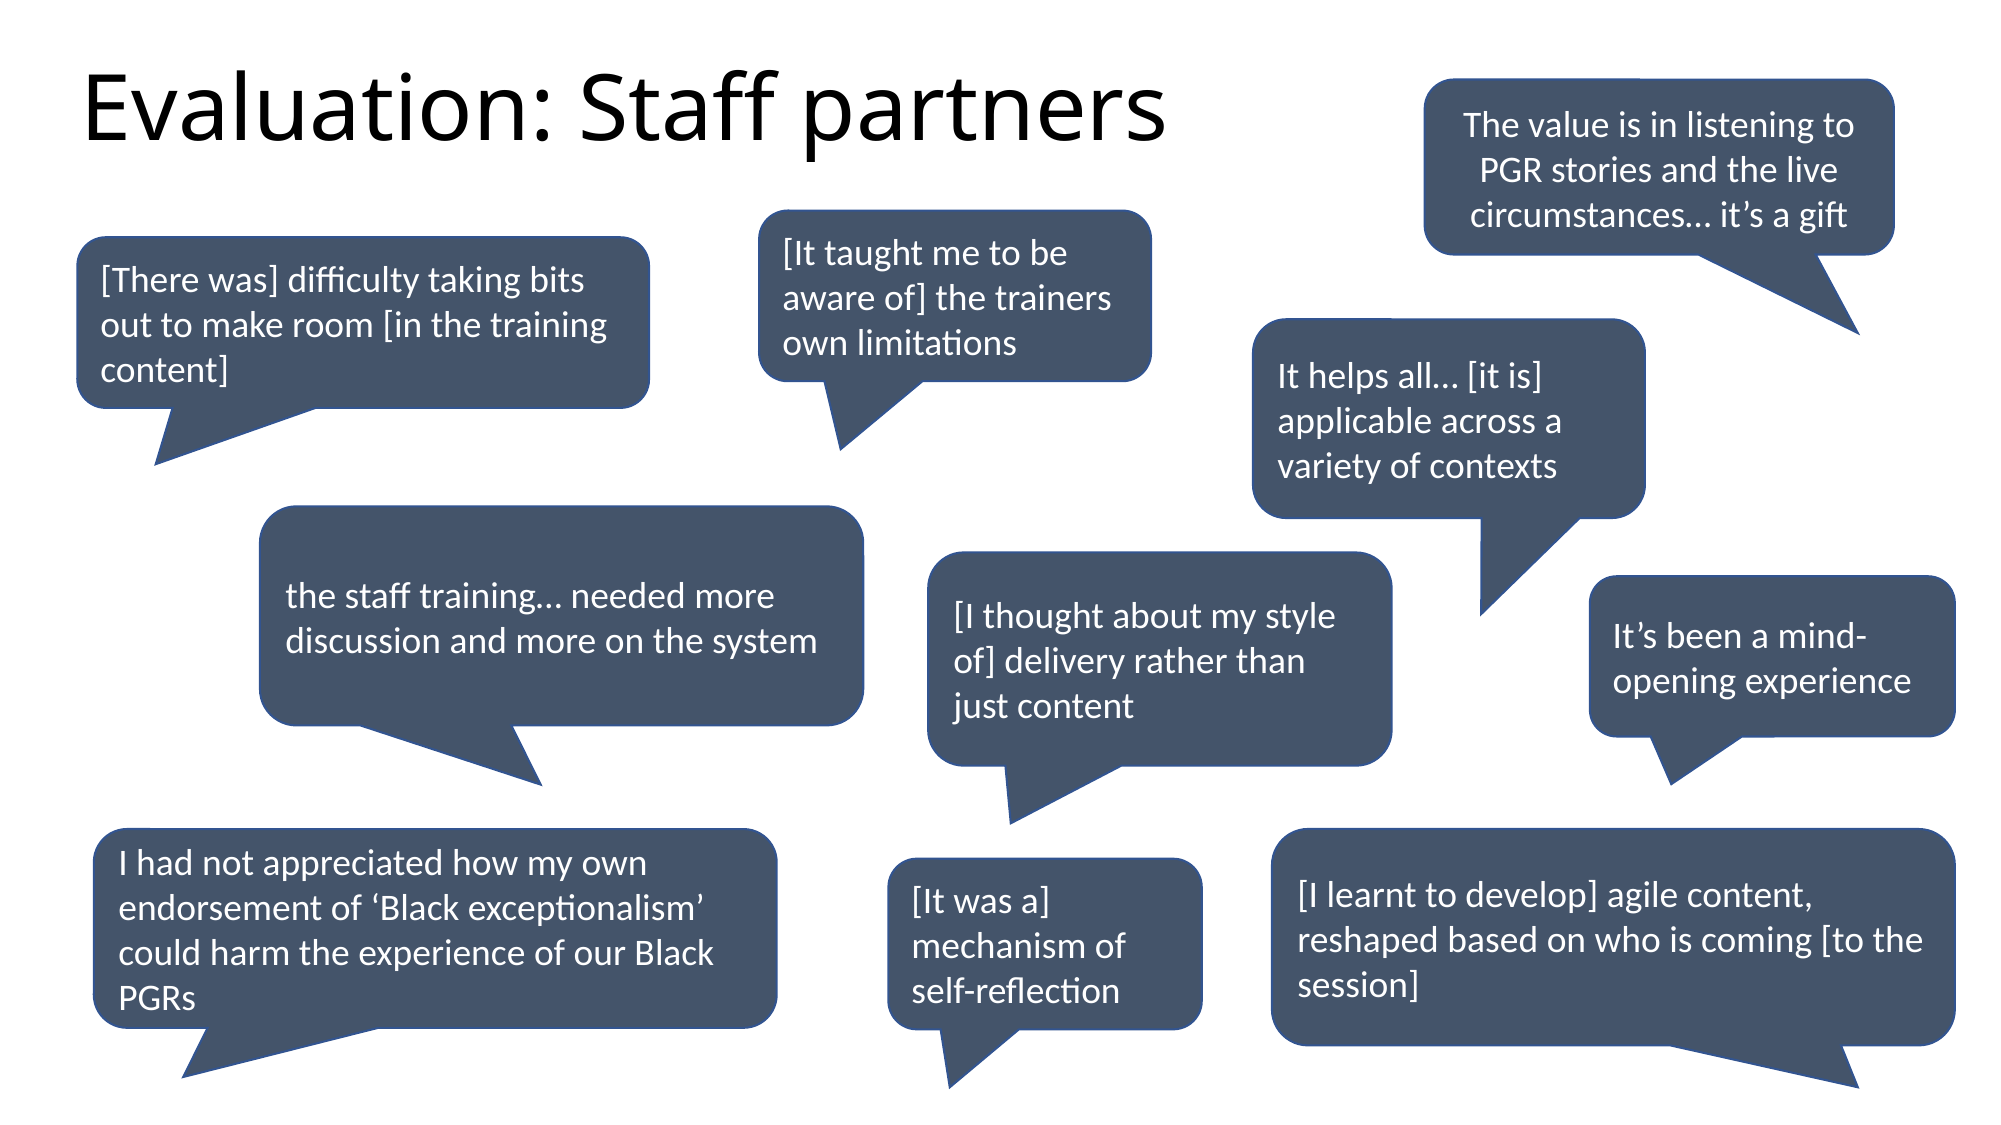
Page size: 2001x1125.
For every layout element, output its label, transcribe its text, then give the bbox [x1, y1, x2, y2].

text_box The value is in listening to PGR stories and the live circumstances… it’s a gift [1423, 78, 1895, 336]
text_box [I thought about my style of] delivery rather than just content [927, 551, 1393, 825]
text_box [It was a] mechanism of self-reflection [887, 857, 1203, 1090]
text_box the staff training… needed more discussion and more on the system [258, 505, 865, 787]
text_box [I learnt to develop] agile content, reshaped based on who is coming [to the session] [1270, 827, 1956, 1089]
list [137, 299, 1863, 1014]
text_box [There was] difficulty taking bits out to make room [in the training content] [76, 236, 651, 466]
text_box It’s been a mind-opening experience [1588, 575, 1956, 786]
text_box It helps all… [it is] applicable across a variety of contexts [1251, 318, 1646, 617]
title Evaluation: Staff partners [65, 1, 1791, 219]
text_box I had not appreciated how my own endorsement of ‘Black exceptionalism’ could harm the experience of our Black PGRs [92, 827, 778, 1079]
text_box [It taught me to be aware of] the trainers own limitations [757, 209, 1153, 452]
